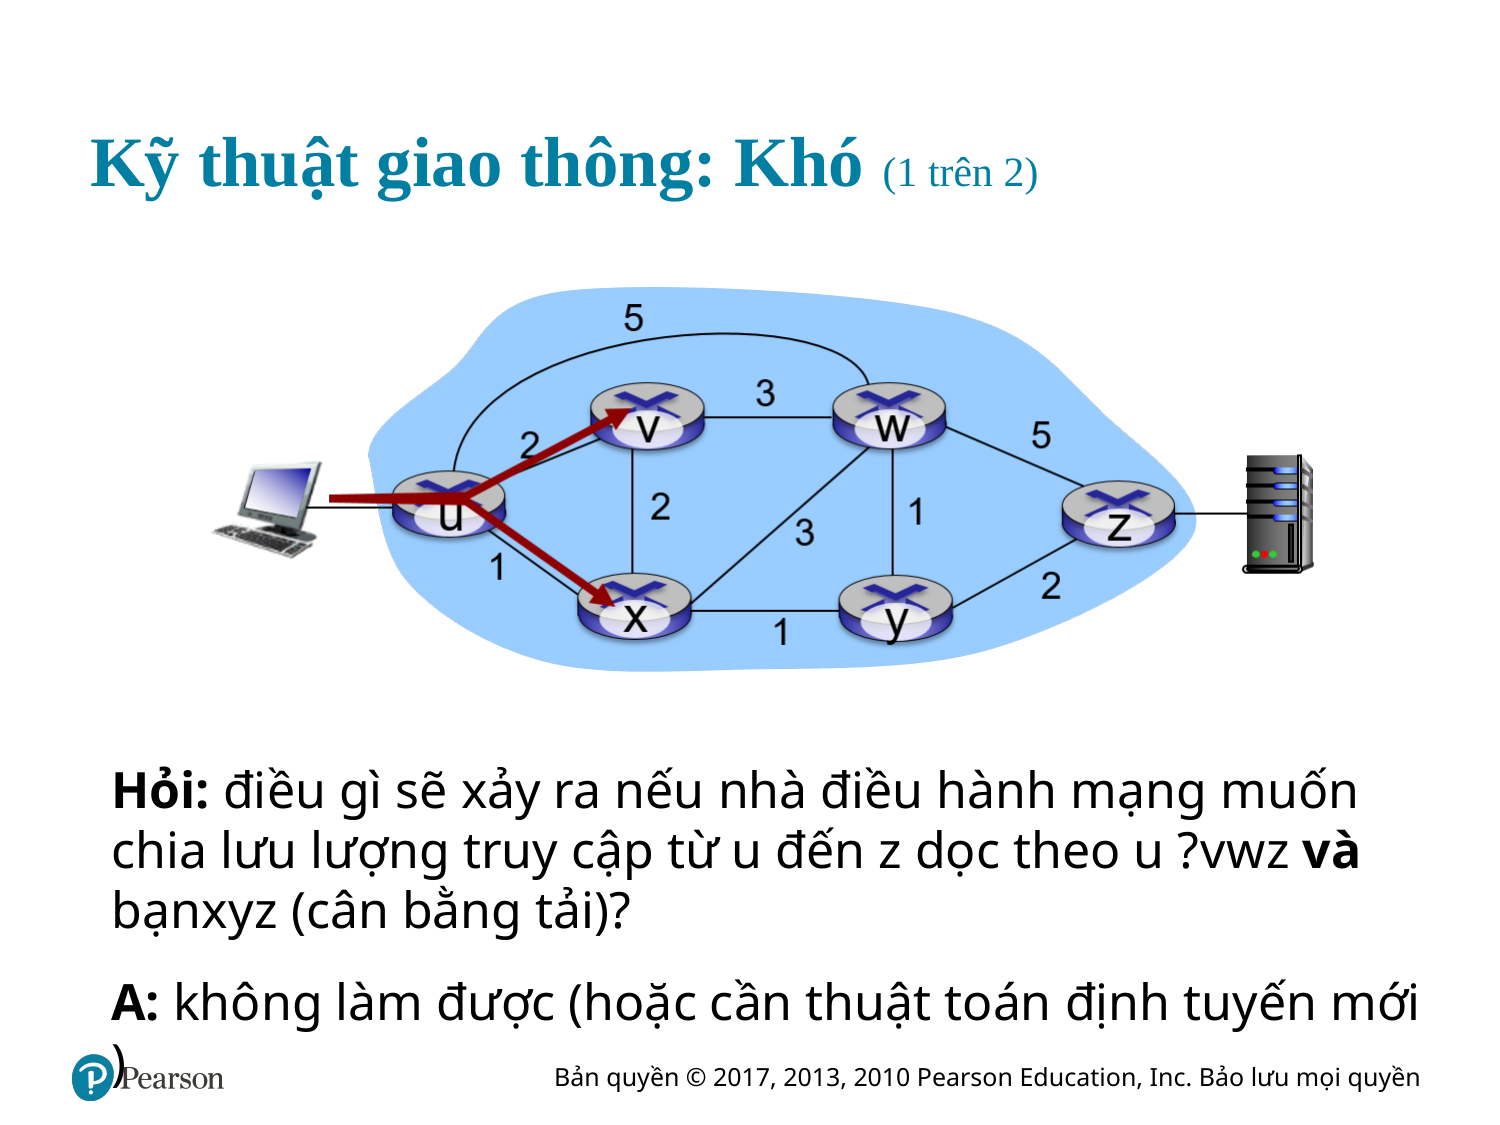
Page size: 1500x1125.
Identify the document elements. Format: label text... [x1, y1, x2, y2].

picture [72, 1054, 88, 1070]
picture [80, 1063, 96, 1071]
picture [89, 1071, 96, 1088]
picture [185, 282, 1315, 677]
list Hỏi: điều gì sẽ xảy ra nếu nhà điều hành mạng muốn chia lưu lượng truy cập từ u đến z dọc theo u ? v w z và bạn x y z (cân bằng tải)? A: không làm được (hoặc cần thuật toán định tuyến mới ) [96, 743, 1447, 1125]
title Kỹ thuật giao thông: Khó (1 trên 2) [75, 0, 1425, 216]
picture [72, 1087, 83, 1101]
